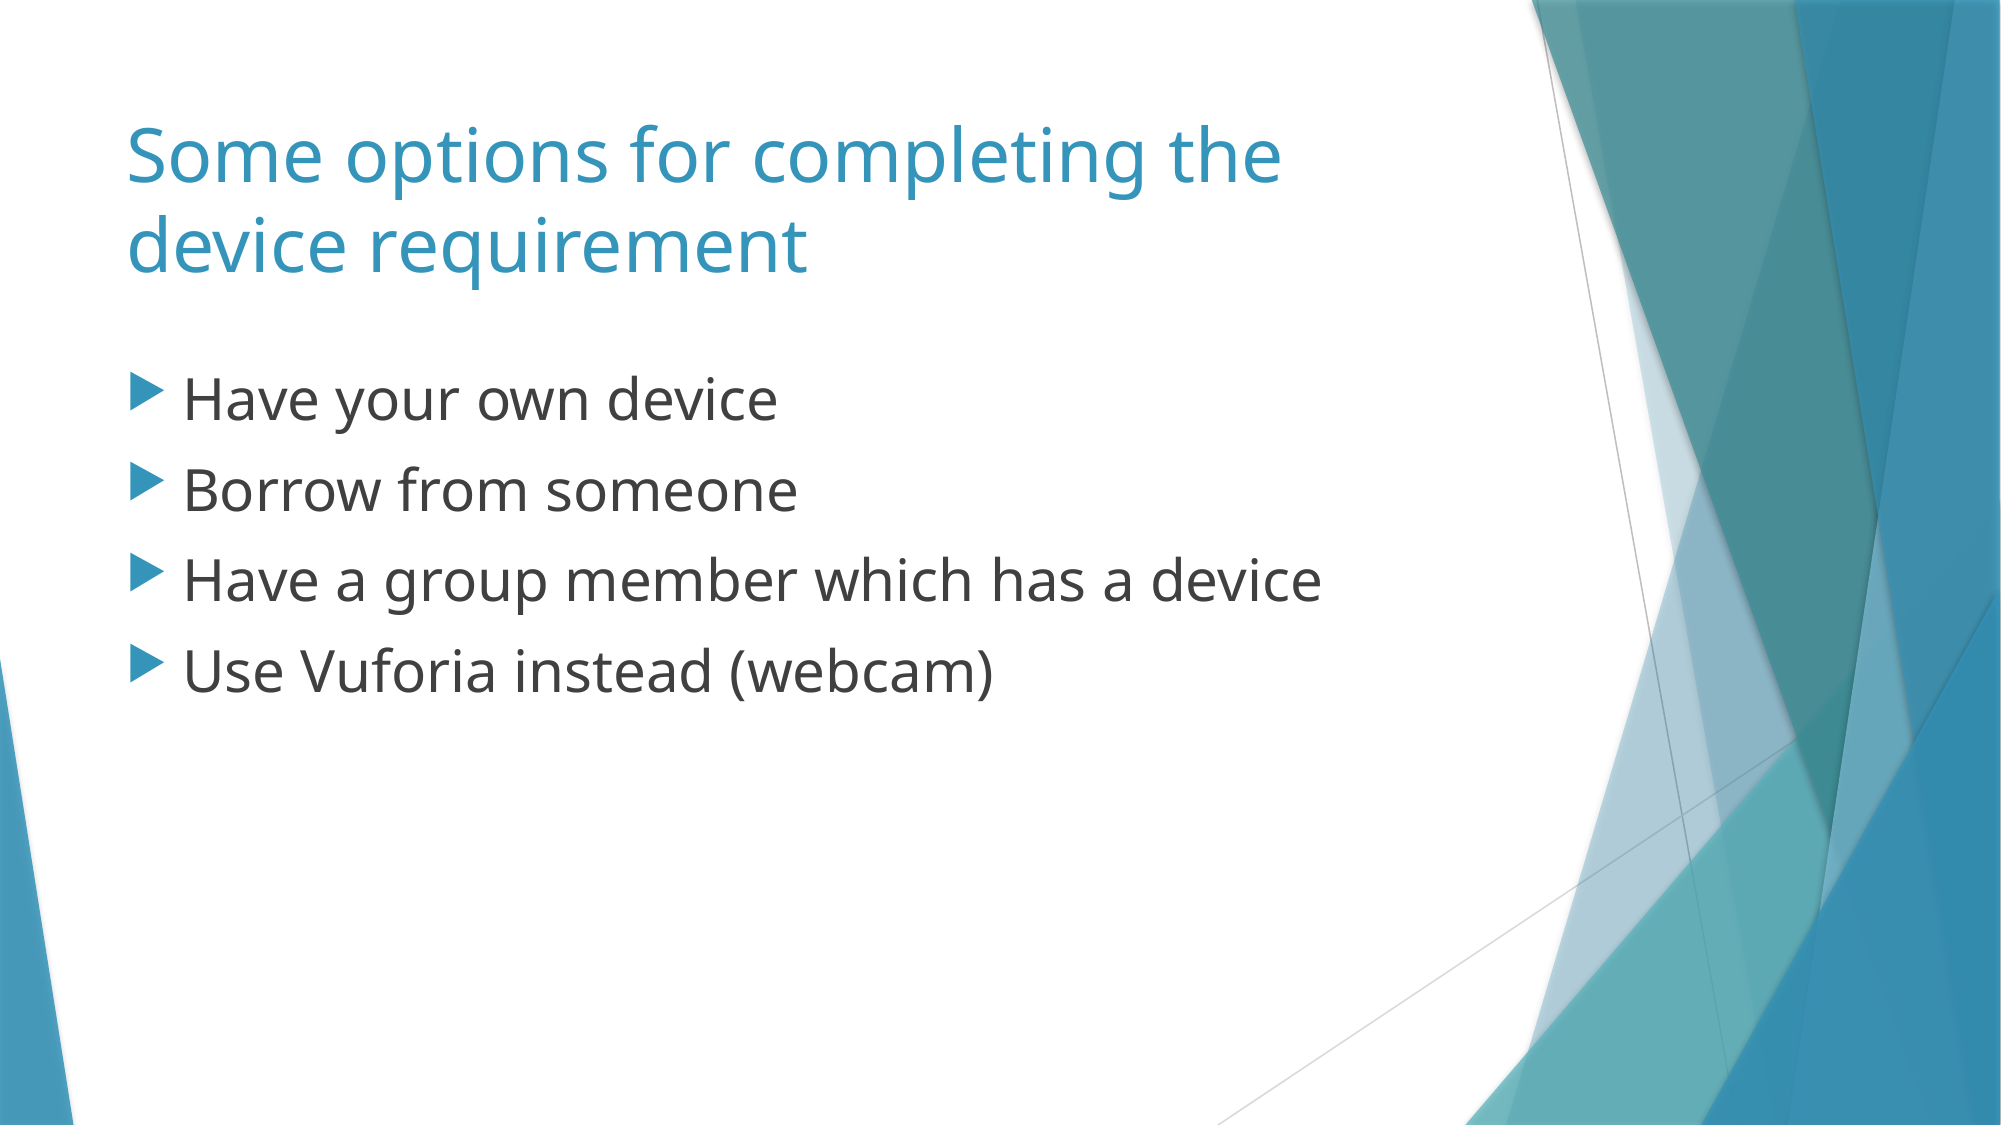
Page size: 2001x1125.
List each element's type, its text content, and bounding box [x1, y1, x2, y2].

title Some options for completing the device requirement [111, 99, 1522, 317]
list Have your own device Borrow from someone Have a group member which has a device Use Vuforia instead (webcam) [111, 354, 1522, 992]
